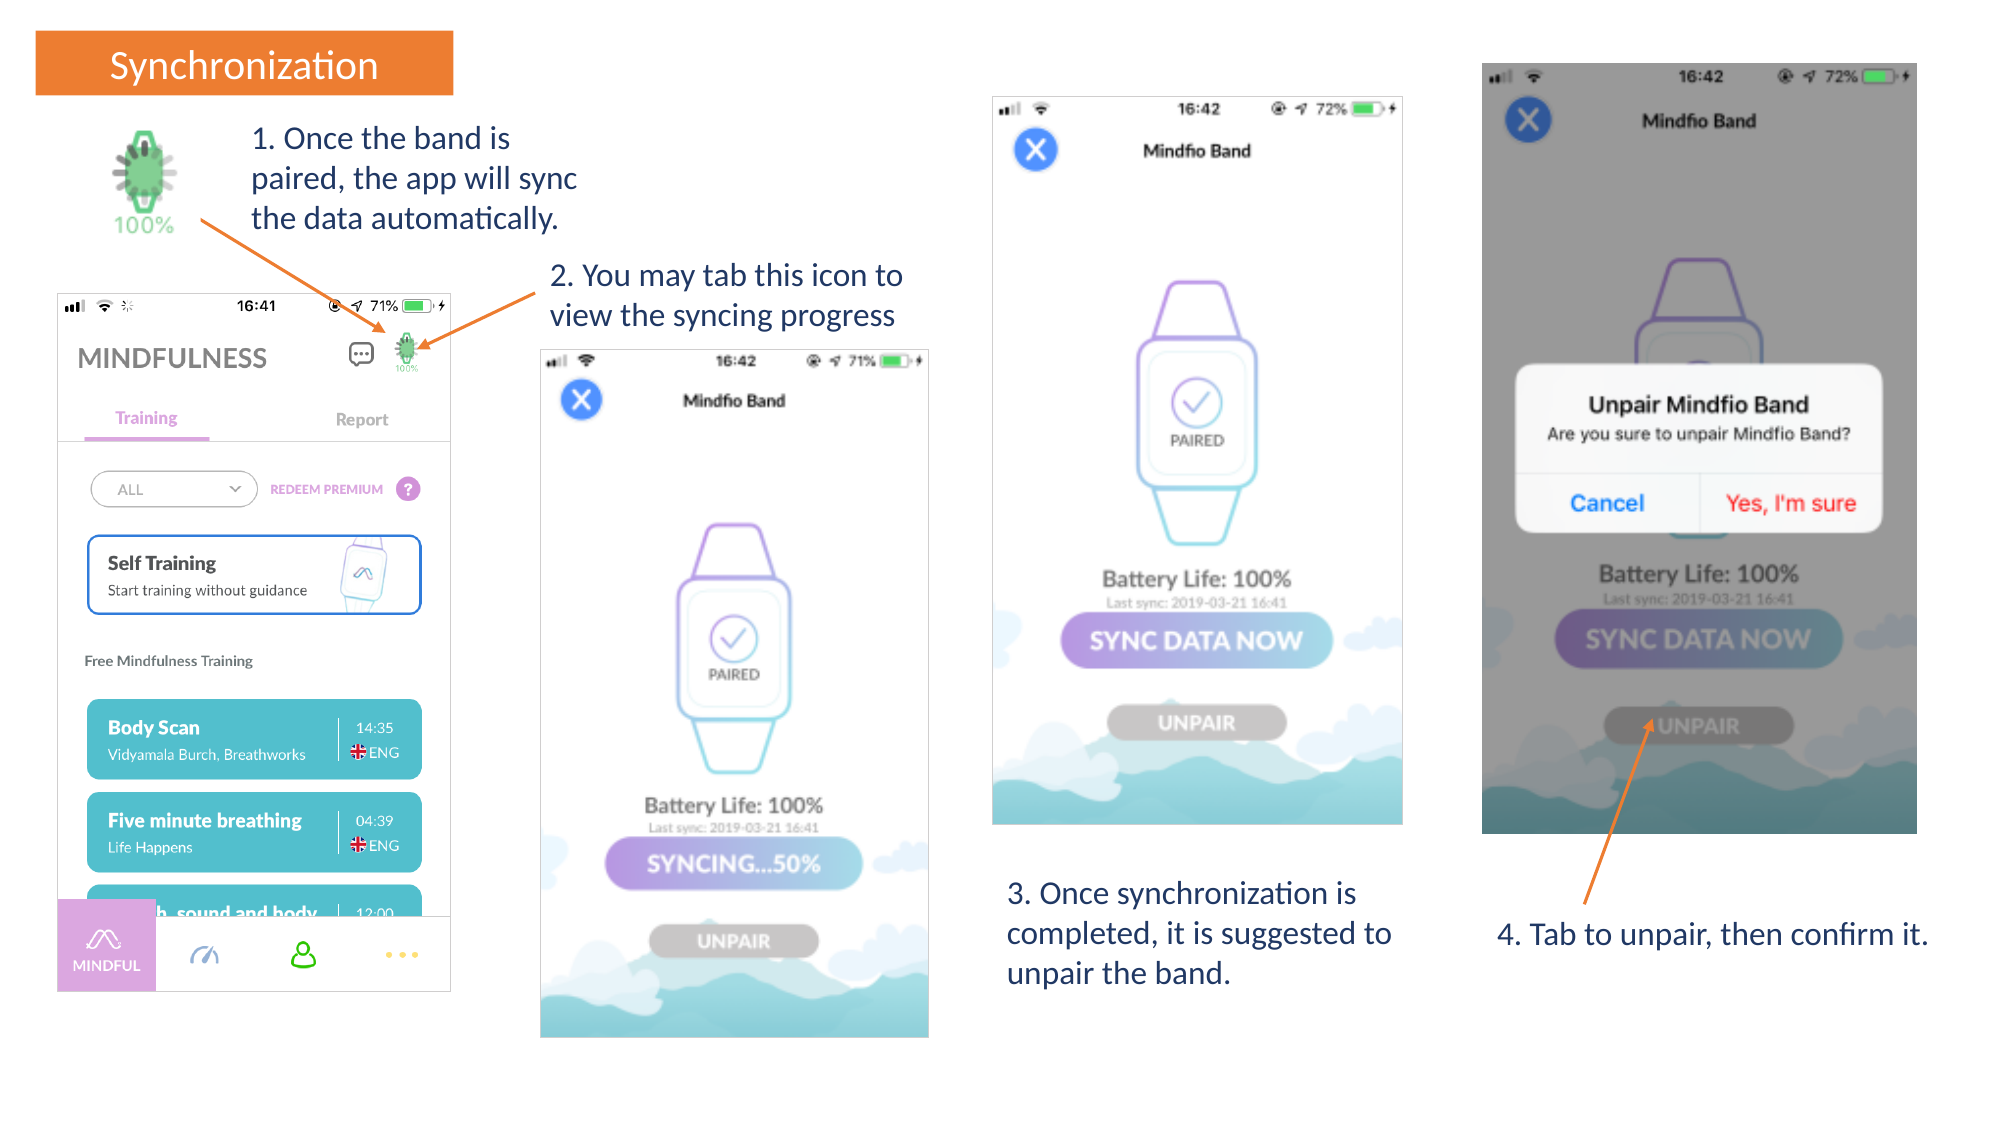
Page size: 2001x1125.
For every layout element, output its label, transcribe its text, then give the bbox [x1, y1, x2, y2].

text_box 2. You may tab this icon to view the syncing progress [535, 245, 929, 341]
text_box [416, 293, 536, 350]
picture [57, 293, 451, 992]
text_box 1. Once the band is paired, the app will sync the data automatically. [236, 109, 598, 244]
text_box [1584, 718, 1653, 905]
picture [992, 96, 1403, 825]
text_box 3. Once synchronization is completed, it is suggested to unpair the band. [992, 863, 1429, 999]
picture [1482, 63, 1917, 835]
picture [540, 349, 929, 1038]
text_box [165, 197, 386, 333]
text_box 4. Tab to unpair, then confirm it. [1482, 904, 1957, 959]
text_box Synchronization [35, 30, 454, 96]
picture [80, 102, 201, 260]
